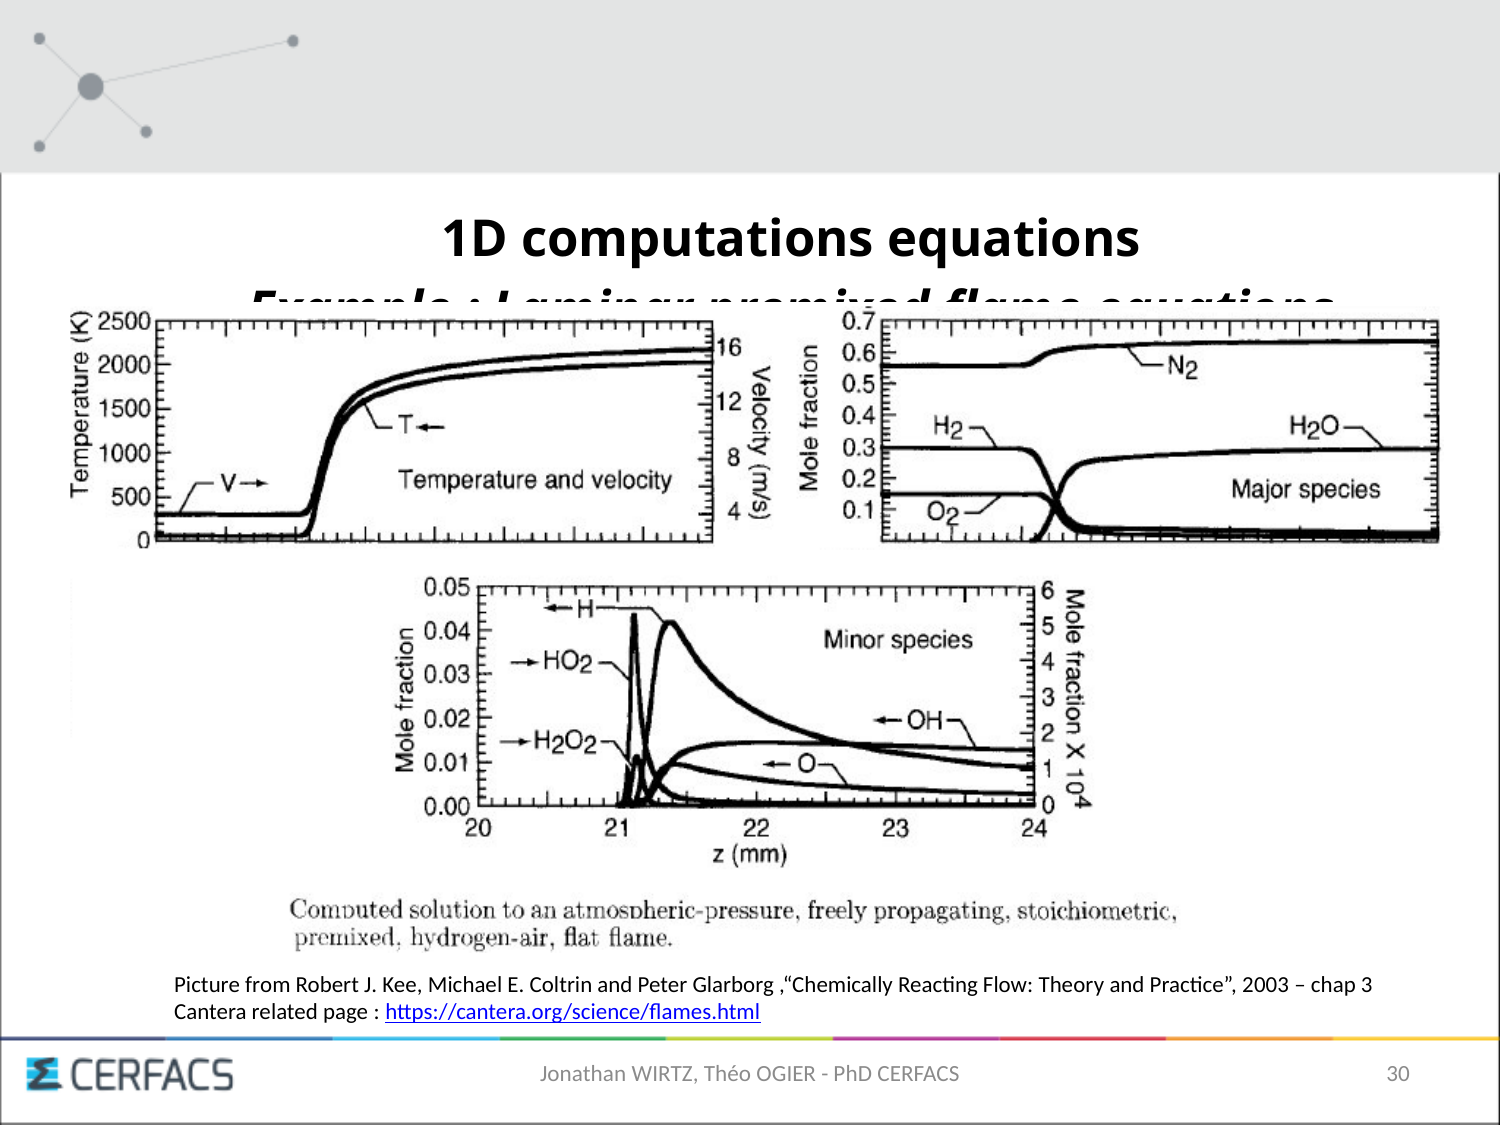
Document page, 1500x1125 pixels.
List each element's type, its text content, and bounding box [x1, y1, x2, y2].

slide_number 30 [1074, 1042, 1425, 1103]
list 1D computations equations Example : Laminar premixed flame equations [217, 198, 1365, 300]
picture [0, 0, 1500, 1125]
text_box Picture from Robert J. Kee, Michael E. Coltrin and Peter Glarborg ,“Chemically Reacting Flow: Theory and Practice”, 2003 – chap 3 Cantera related page : https://cantera.org/science/flames.html [159, 962, 1424, 1032]
footer Jonathan WIRTZ, Théo OGIER - PhD CERFACS [512, 1042, 988, 1103]
